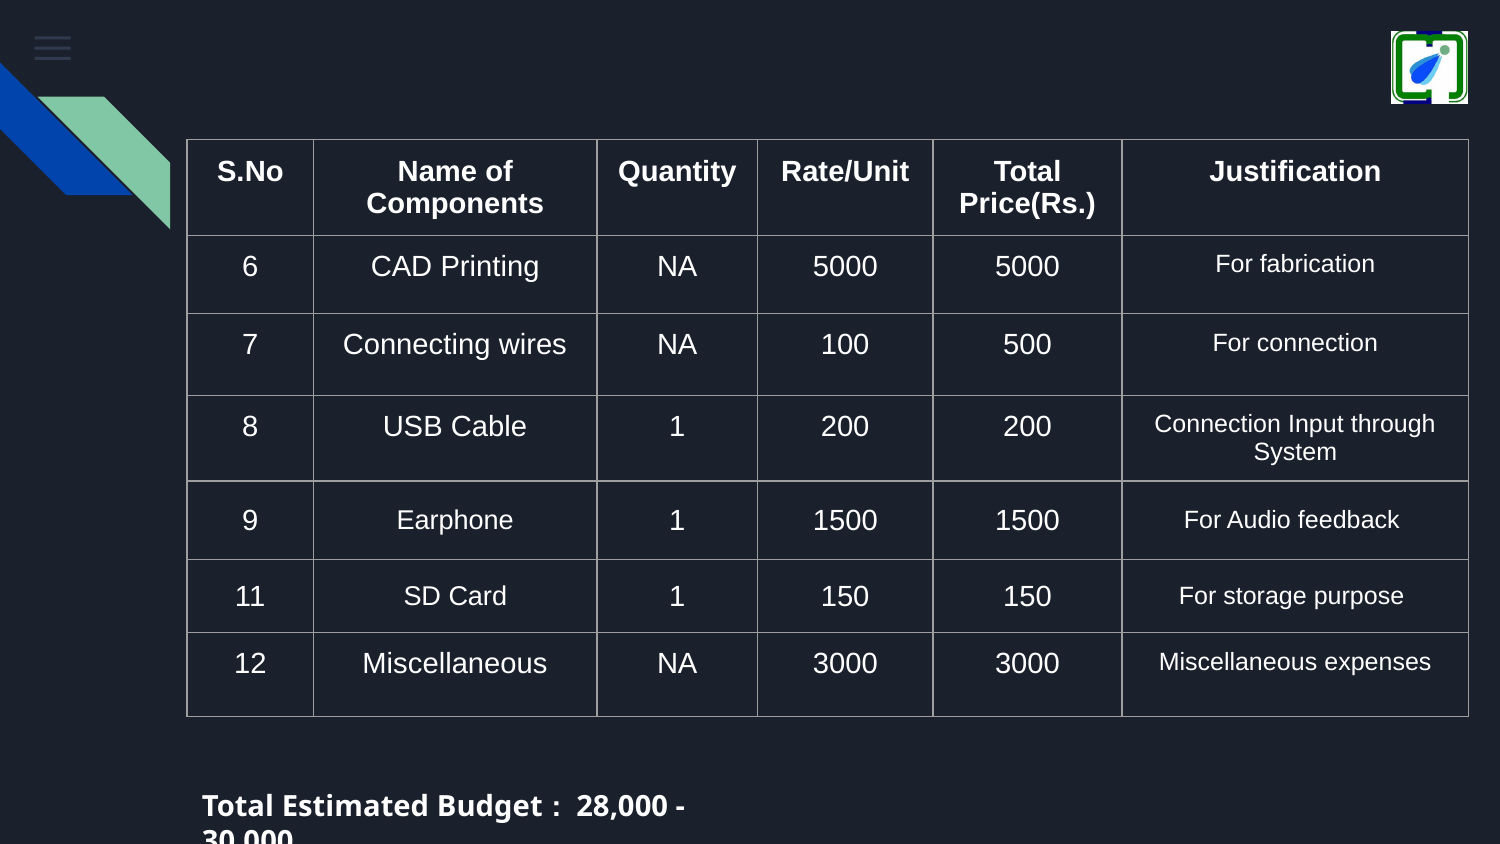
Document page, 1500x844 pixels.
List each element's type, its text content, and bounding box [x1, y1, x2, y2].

table_cell 1500 [934, 482, 1121, 559]
table_cell 1500 [758, 482, 932, 559]
table_header Rate/Unit [758, 140, 932, 235]
table_cell NA [598, 314, 757, 395]
table_cell For connection [1123, 314, 1468, 395]
table_cell 3000 [934, 633, 1121, 716]
table_cell 11 [188, 560, 313, 632]
table_cell 1 [598, 560, 757, 632]
text_box Total Estimated Budget : 28,000 - 30,000 [186, 772, 758, 826]
table_header Name of Components [314, 140, 596, 235]
table_cell 200 [934, 396, 1121, 480]
table_cell Connecting wires [314, 314, 596, 395]
table_cell CAD Printing [314, 236, 596, 313]
table_cell SD Card [314, 560, 596, 632]
table_cell 100 [758, 314, 932, 395]
table_cell 7 [188, 314, 313, 395]
table_cell Miscellaneous [314, 633, 596, 716]
table_cell USB Cable [314, 396, 596, 480]
table_cell 200 [758, 396, 932, 480]
table_cell Earphone [314, 482, 596, 559]
table_cell 1 [598, 482, 757, 559]
table_header S.No [188, 140, 313, 235]
table_cell 1 [598, 396, 757, 480]
table_cell For fabrication [1123, 236, 1468, 313]
table_cell 12 [188, 633, 313, 716]
table_cell For Audio feedback [1123, 482, 1468, 559]
table_header Quantity [598, 140, 757, 235]
table_cell 150 [758, 560, 932, 632]
table_cell 150 [934, 560, 1121, 632]
table_cell 6 [188, 236, 313, 313]
table_cell Connection Input through System [1123, 396, 1468, 480]
table_cell 8 [188, 396, 313, 480]
table_cell NA [598, 236, 757, 313]
table_cell Miscellaneous expenses [1123, 633, 1468, 716]
table_cell 500 [934, 314, 1121, 395]
table_cell 9 [188, 482, 313, 559]
table_cell 3000 [758, 633, 932, 716]
table_cell For storage purpose [1123, 560, 1468, 632]
table_cell 5000 [934, 236, 1121, 313]
table_cell 5000 [758, 236, 932, 313]
table_cell NA [598, 633, 757, 716]
table_header Total Price(Rs.) [934, 140, 1121, 235]
table_header Justification [1123, 140, 1468, 235]
picture [1391, 31, 1468, 104]
